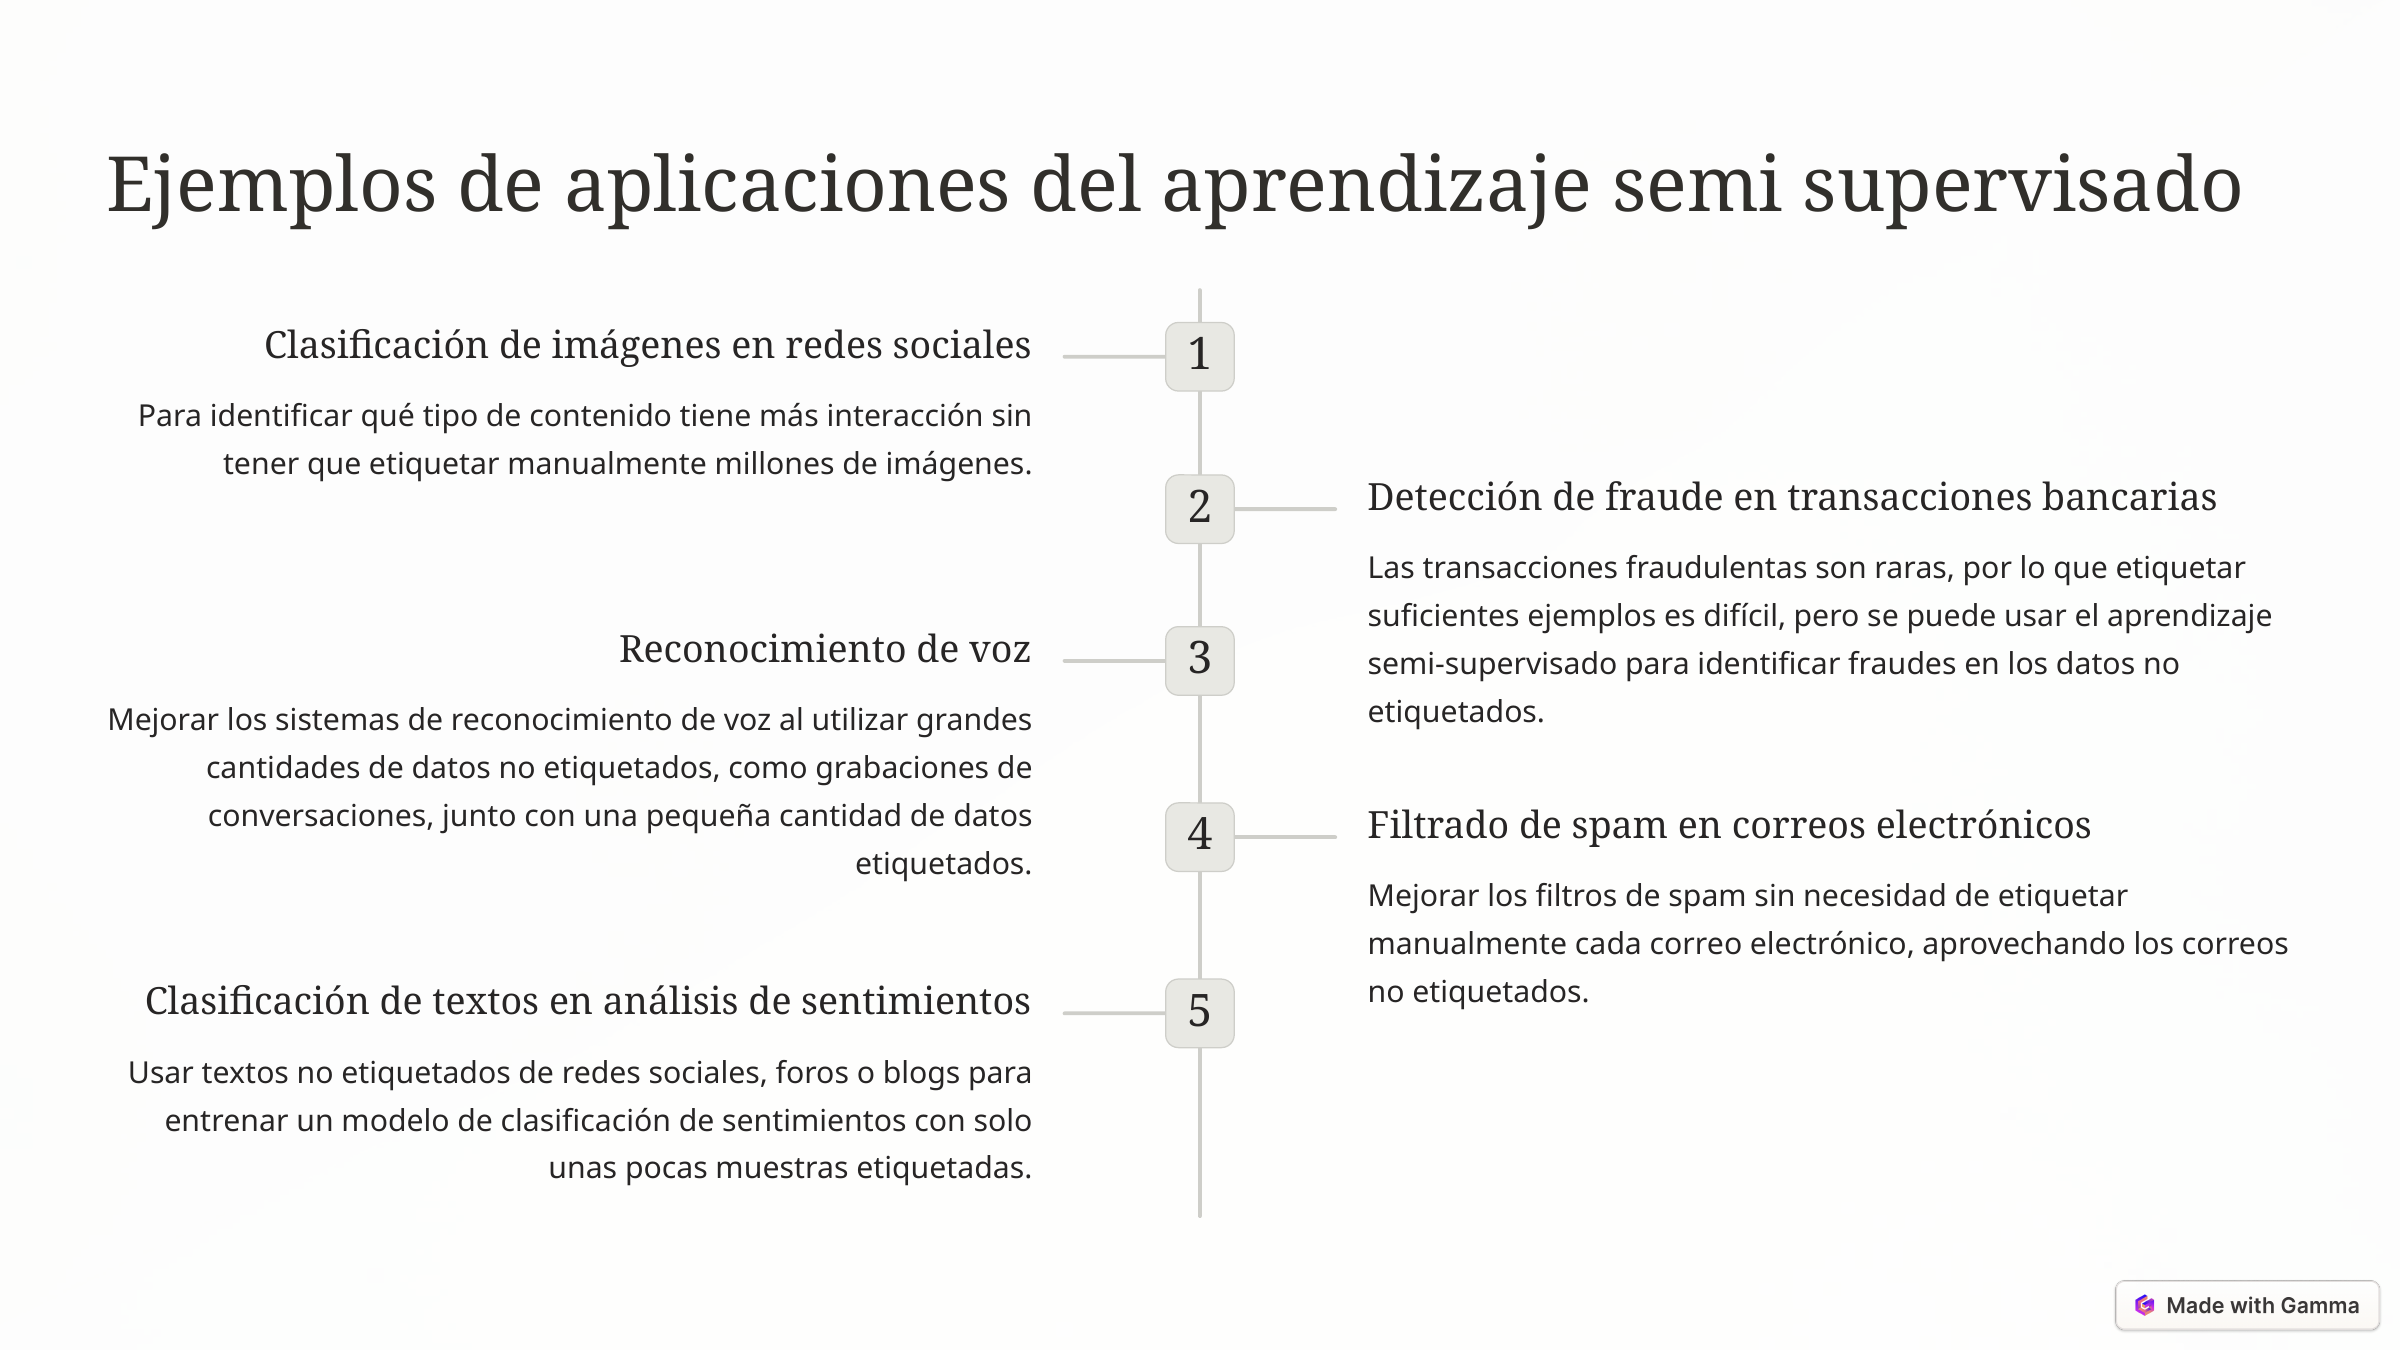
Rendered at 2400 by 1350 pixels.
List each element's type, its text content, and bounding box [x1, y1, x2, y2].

text_box Mejorar los sistemas de reconocimiento de voz al utilizar grandes cantidades de datos no etiquetados, como grabaciones de conversaciones, junto con una pequeña cantidad de datos etiquetados. [106, 688, 1033, 884]
picture [2106, 1271, 2389, 1339]
text_box [1198, 544, 1202, 626]
text_box Clasificación de imágenes en redes sociales [311, 318, 1033, 367]
text_box [1198, 696, 1202, 802]
text_box [1165, 626, 1235, 696]
text_box Mejorar los filtros de spam sin necesidad de etiquetar manualmente cada correo electrónico, aprovechando los correos no etiquetados. [1367, 864, 2294, 963]
text_box Para identificar qué tipo de contenido tiene más interacción sin tener que etiquetar manualmente millones de imágenes. [106, 384, 1033, 483]
text_box Clasificación de textos en análisis de sentimientos [196, 975, 1033, 1023]
text_box [1198, 872, 1202, 979]
text_box [1235, 507, 1338, 512]
text_box [1235, 835, 1338, 839]
text_box [1165, 474, 1235, 544]
text_box [1165, 802, 1235, 872]
text_box Filtrado de spam en correos electrónicos [1367, 799, 2048, 847]
text_box 2 [1187, 486, 1213, 532]
text_box [1198, 1048, 1202, 1218]
text_box Detección de fraude en transacciones bancarias [1367, 471, 2164, 519]
text_box 1 [1190, 333, 1210, 380]
text_box [1165, 322, 1235, 392]
text_box 5 [1187, 990, 1212, 1037]
text_box [1198, 392, 1202, 474]
text_box [1062, 354, 1165, 359]
text_box Ejemplos de aplicaciones del aprendizaje semi supervisado [106, 132, 2083, 228]
text_box [1062, 659, 1165, 663]
text_box 4 [1187, 814, 1213, 860]
text_box Usar textos no etiquetados de redes sociales, foros o blogs para entrenar un modelo de clasificación de sentimientos con solo unas pocas muestras etiquetadas. [106, 1041, 1033, 1188]
text_box 3 [1187, 638, 1213, 684]
text_box [1062, 1011, 1165, 1016]
text_box [1165, 979, 1235, 1048]
text_box Reconocimiento de voz [643, 622, 1033, 671]
text_box Las transacciones fraudulentas son raras, por lo que etiquetar suficientes ejemplos es difícil, pero se puede usar el aprendizaje semi-supervisado para identificar fraudes en los datos no etiquetados. [1367, 536, 2294, 684]
text_box [1198, 288, 1202, 322]
